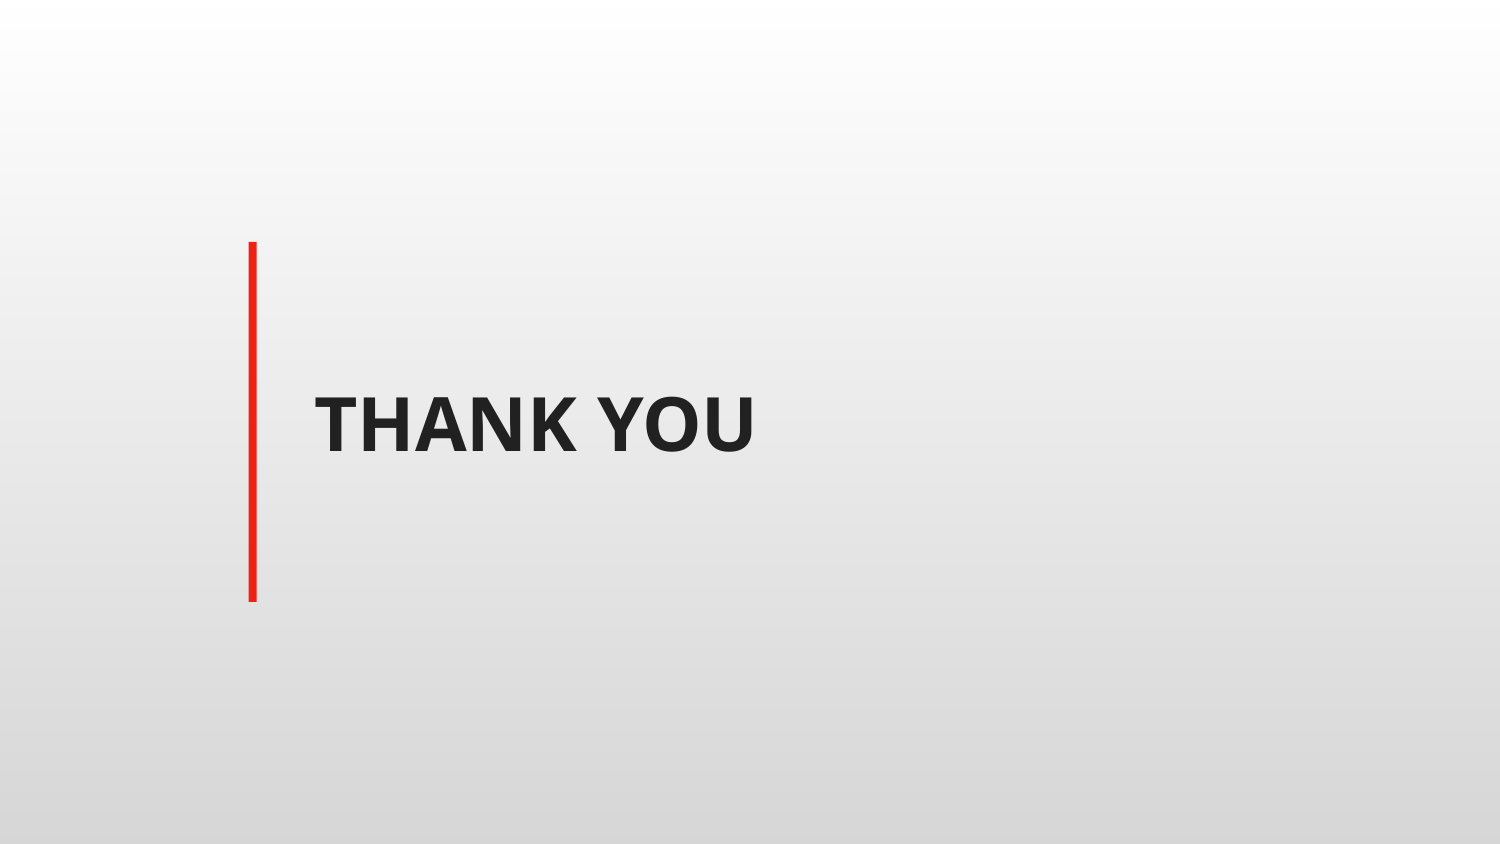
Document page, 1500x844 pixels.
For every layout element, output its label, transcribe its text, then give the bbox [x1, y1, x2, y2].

title THANK YOU [299, 241, 1325, 602]
